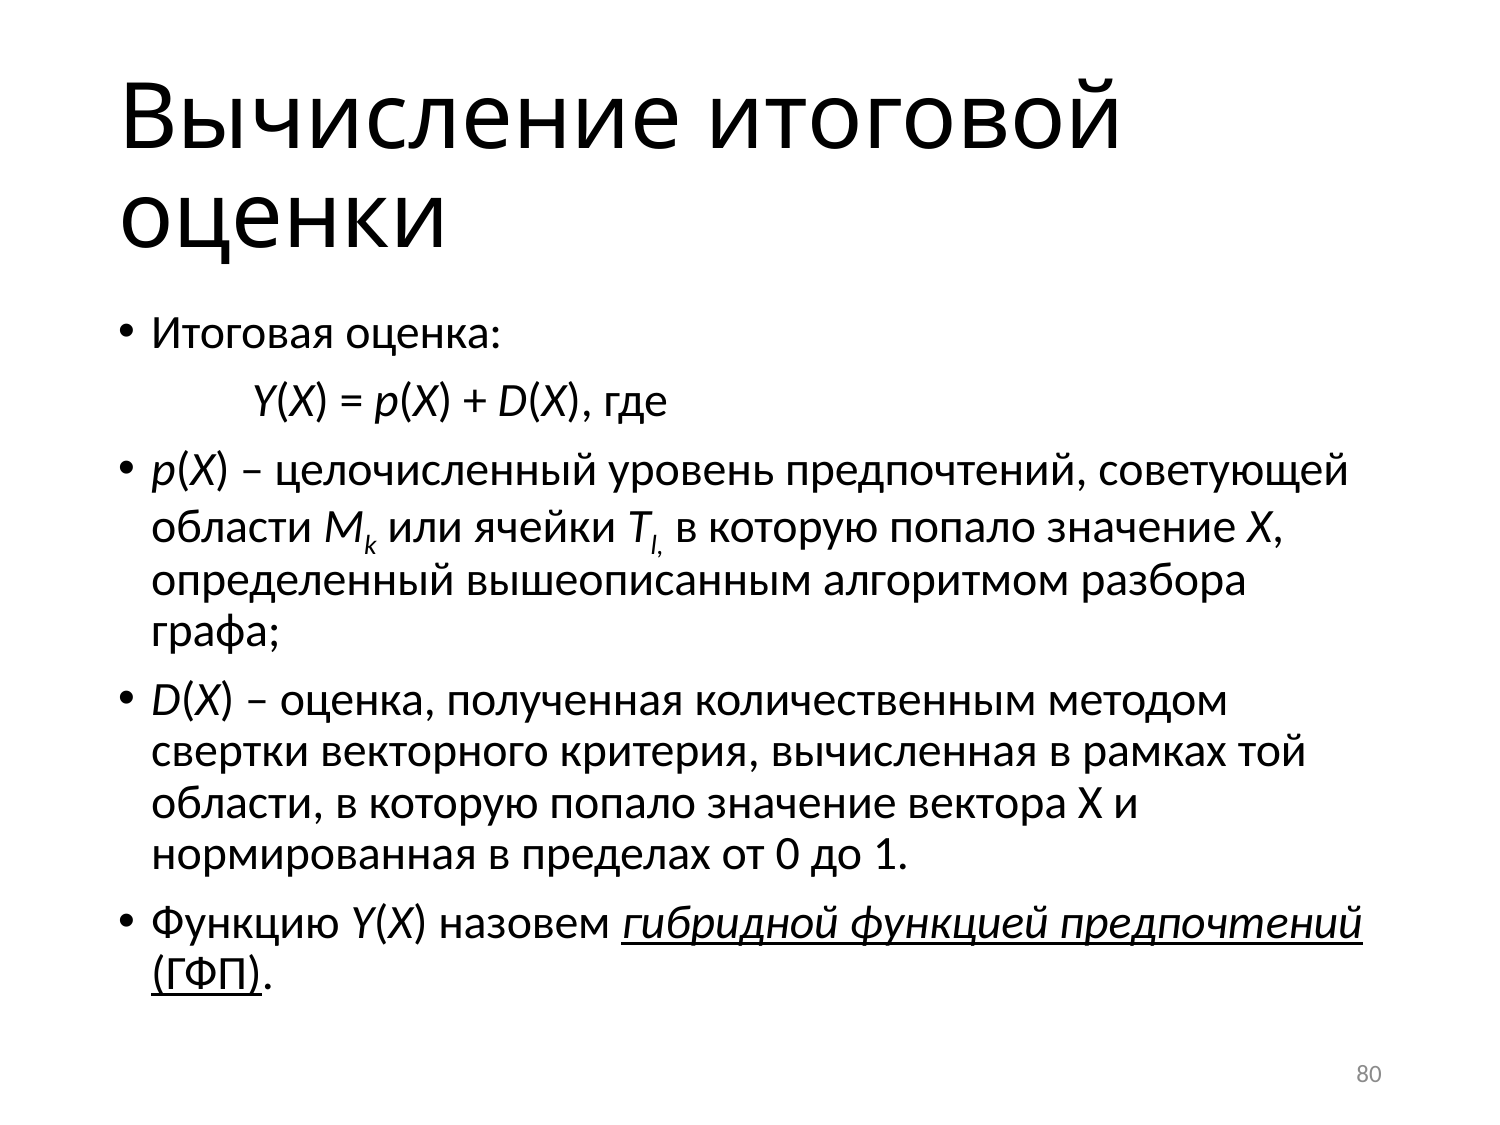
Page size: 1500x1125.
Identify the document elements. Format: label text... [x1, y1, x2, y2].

slide_number 80 [1059, 1042, 1397, 1103]
title Вычисление итоговой оценки [103, 59, 1397, 278]
list Итоговая оценка: Y(X) = p(X) + D(X), где p(X) – целочисленный уровень предпочтений, советующей области Mk или ячейки Tl, в которую попало значение X, определенный вышеописанным алгоритмом разбора графа; D(X) – оценка, полученная количественным методом свертки векторного критерия, вычисленная в рамках той области, в которую попало значение вектора X и нормированная в пределах от 0 до 1. Функцию Y(X) назовем гибридной функцией предпочтений (ГФП). [103, 299, 1397, 1014]
